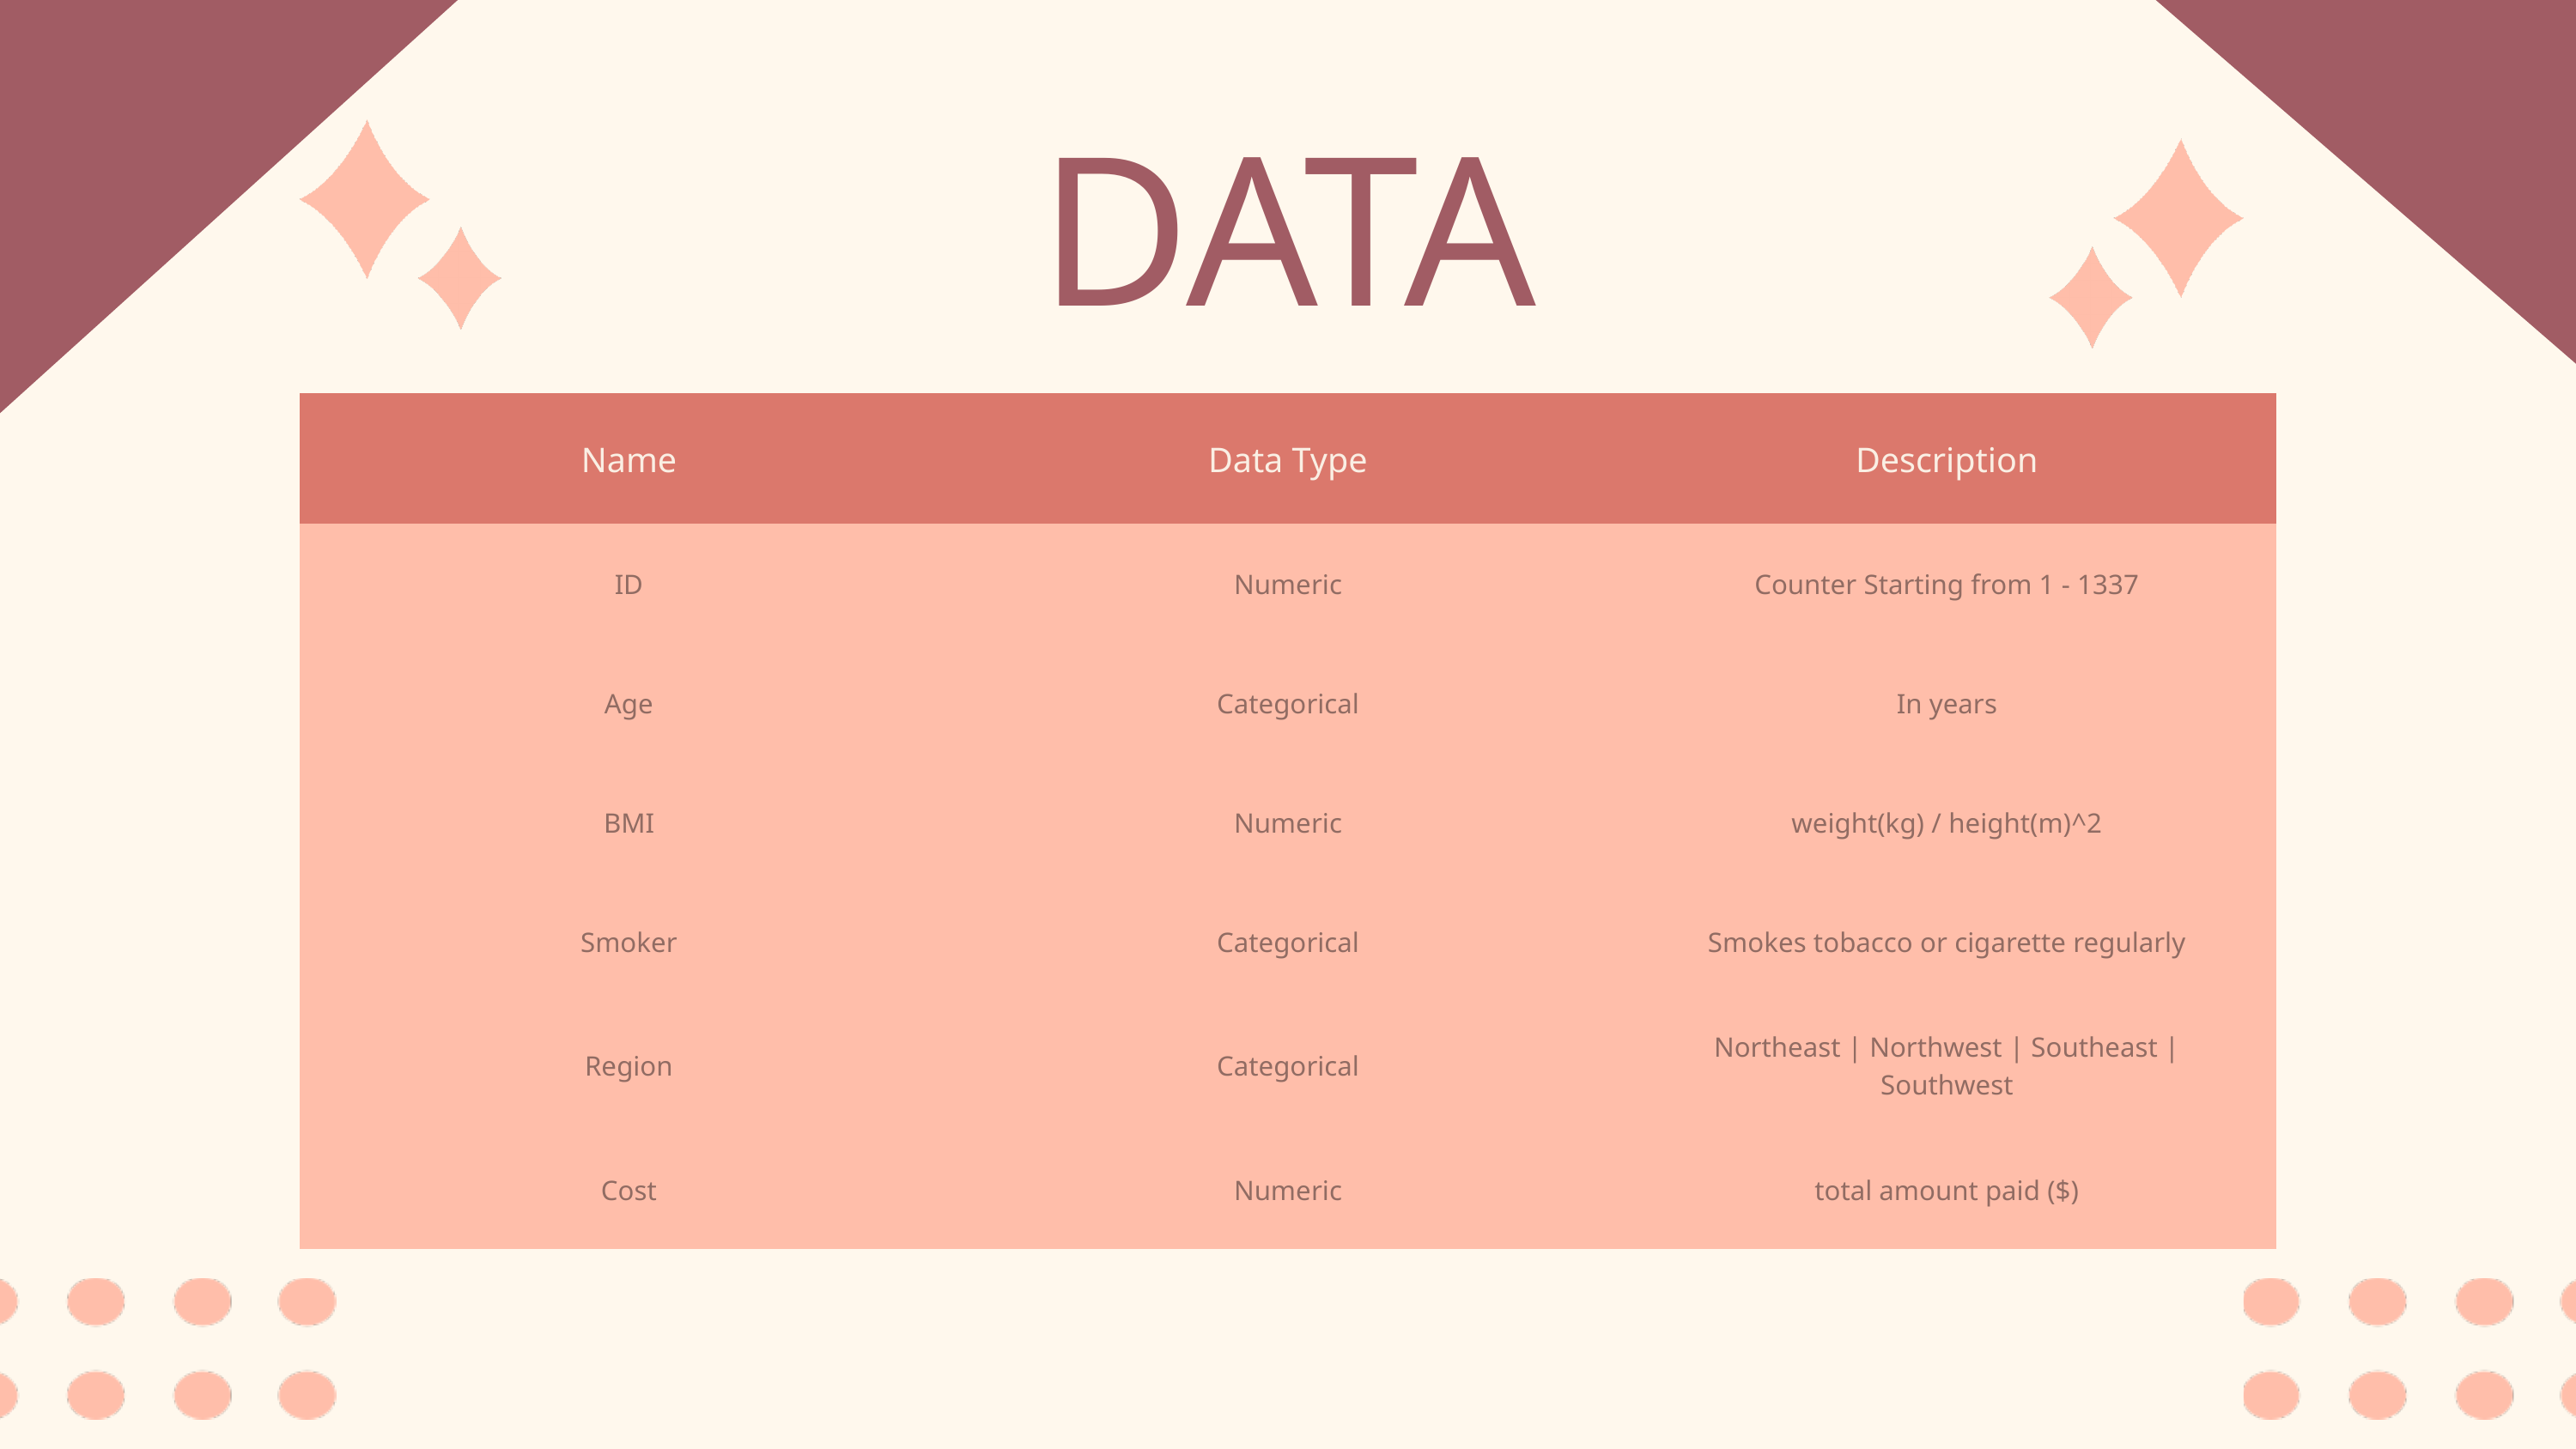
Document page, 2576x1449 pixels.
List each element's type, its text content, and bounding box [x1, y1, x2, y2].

text_box DATA DICTIONARY [525, 58, 2051, 393]
table_cell Numeric [958, 762, 1618, 882]
table_cell Northeast | Northwest | Southeast | Southwest [1618, 1001, 2276, 1130]
table_cell Smoker [300, 882, 958, 1001]
table_header Name [300, 393, 958, 524]
table_cell Categorical [958, 882, 1618, 1001]
table_cell Cost [300, 1130, 958, 1249]
table_cell BMI [300, 762, 958, 882]
table_cell ID [300, 524, 958, 643]
text_box [0, 0, 459, 414]
table_cell Region [300, 1001, 958, 1130]
table_cell Smokes tobacco or cigarette regularly [1618, 882, 2276, 1001]
table_cell total amount paid ($) [1618, 1130, 2276, 1249]
table_cell In years [1618, 643, 2276, 762]
text_box [0, 1278, 337, 1420]
table_header Data Type [958, 393, 1618, 524]
text_box [2113, 138, 2244, 298]
table_cell weight(kg) / height(m)^2 [1618, 762, 2276, 882]
text_box [417, 227, 501, 330]
text_box [2243, 1278, 2576, 1420]
table_cell Age [300, 643, 958, 762]
text_box [2155, 0, 2576, 364]
table_cell Categorical [958, 643, 1618, 762]
table_cell Counter Starting from 1 - 1337 [1618, 524, 2276, 643]
table_header Description [1618, 393, 2276, 524]
text_box [299, 119, 430, 279]
text_box [2049, 246, 2133, 349]
table_cell Numeric [958, 1130, 1618, 1249]
table_cell Categorical [958, 1001, 1618, 1130]
table_cell Numeric [958, 524, 1618, 643]
